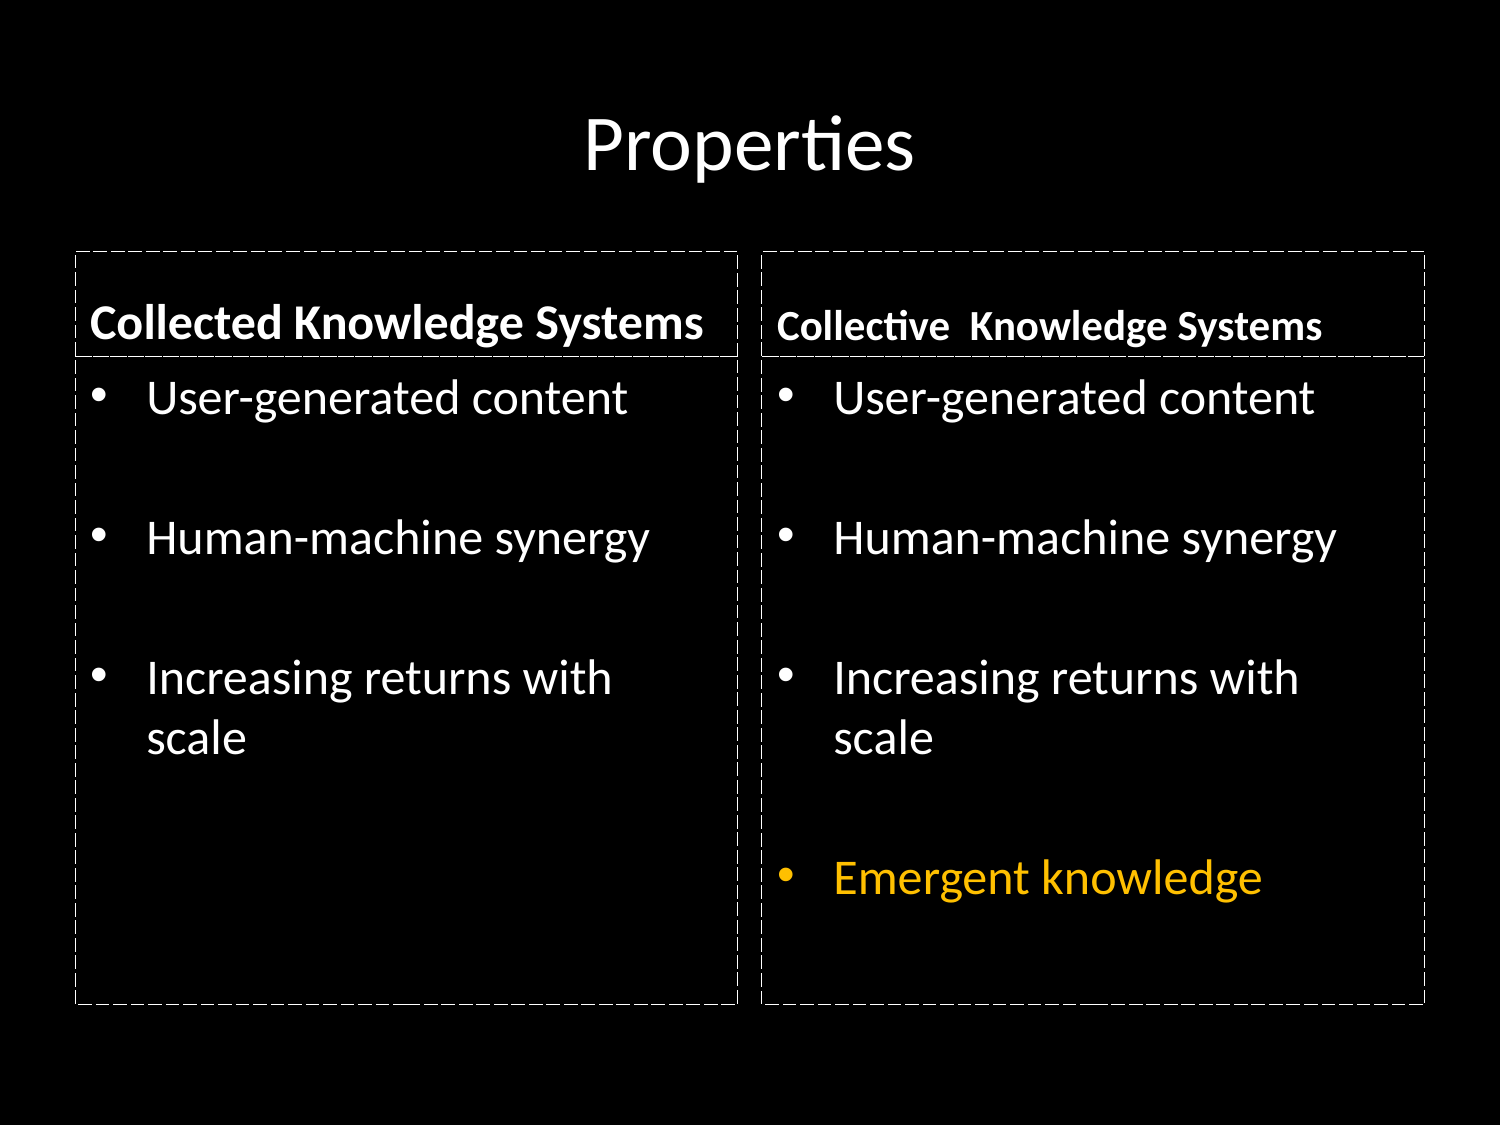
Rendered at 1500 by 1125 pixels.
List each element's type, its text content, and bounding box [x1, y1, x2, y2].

list Collected Knowledge Systems [75, 251, 738, 356]
list User-generated content Human-machine synergy Increasing returns with scale Emergent knowledge [761, 356, 1425, 1005]
list User-generated content Human-machine synergy Increasing returns with scale [75, 356, 738, 1005]
title Properties [75, 45, 1425, 233]
list Collective Knowledge Systems [761, 251, 1425, 356]
